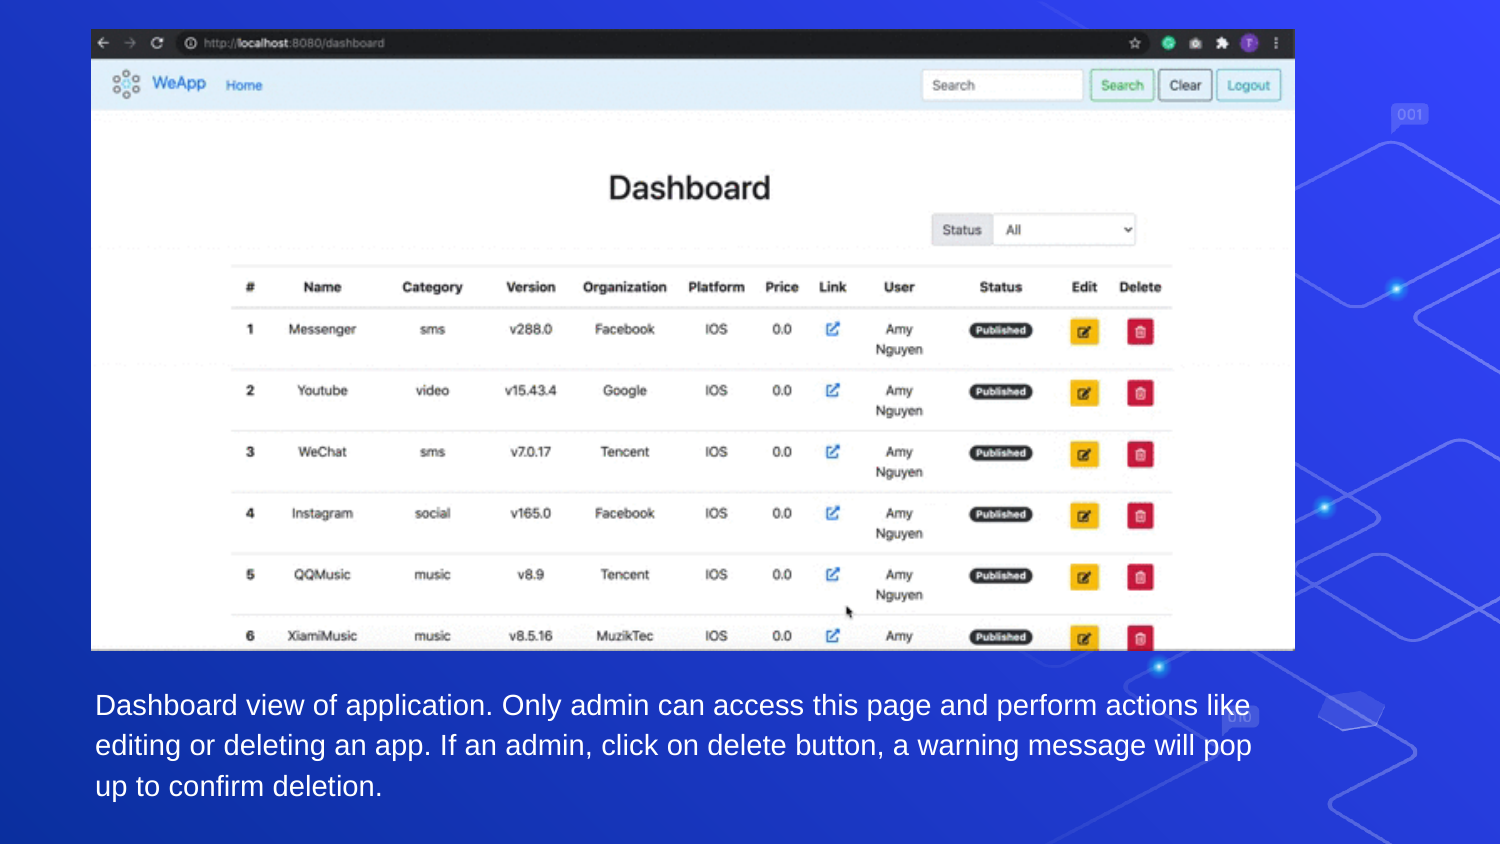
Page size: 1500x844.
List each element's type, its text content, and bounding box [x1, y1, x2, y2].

list Dashboard view of application. Only admin can access this page and perform actions like editing or deleting an app. If an admin, click on delete button, a warning message will pop up to confirm deletion. [95, 681, 1291, 823]
picture [0, 0, 1500, 844]
